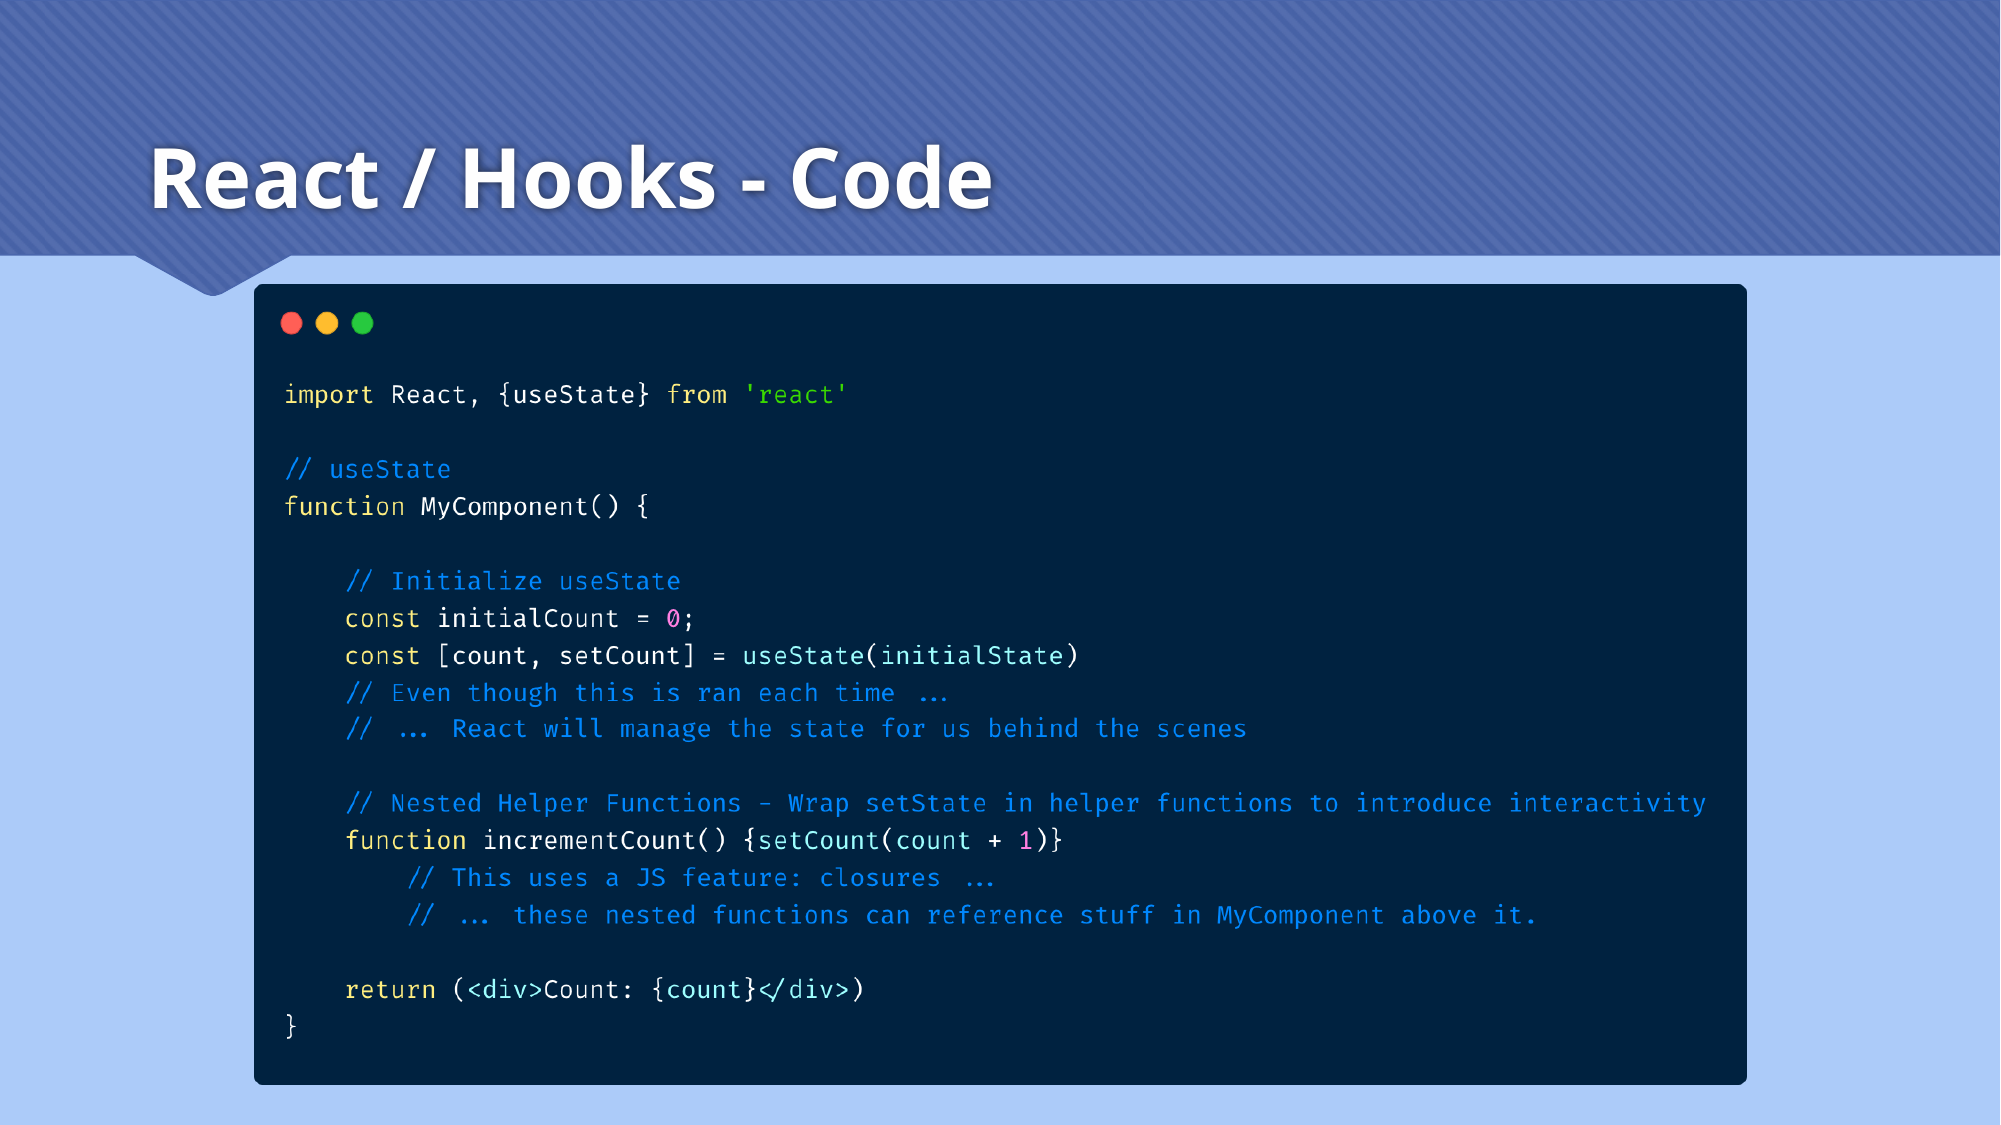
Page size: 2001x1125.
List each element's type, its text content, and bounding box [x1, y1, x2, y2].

title React / Hooks - Code [132, 73, 1868, 233]
picture [155, 184, 1845, 1125]
